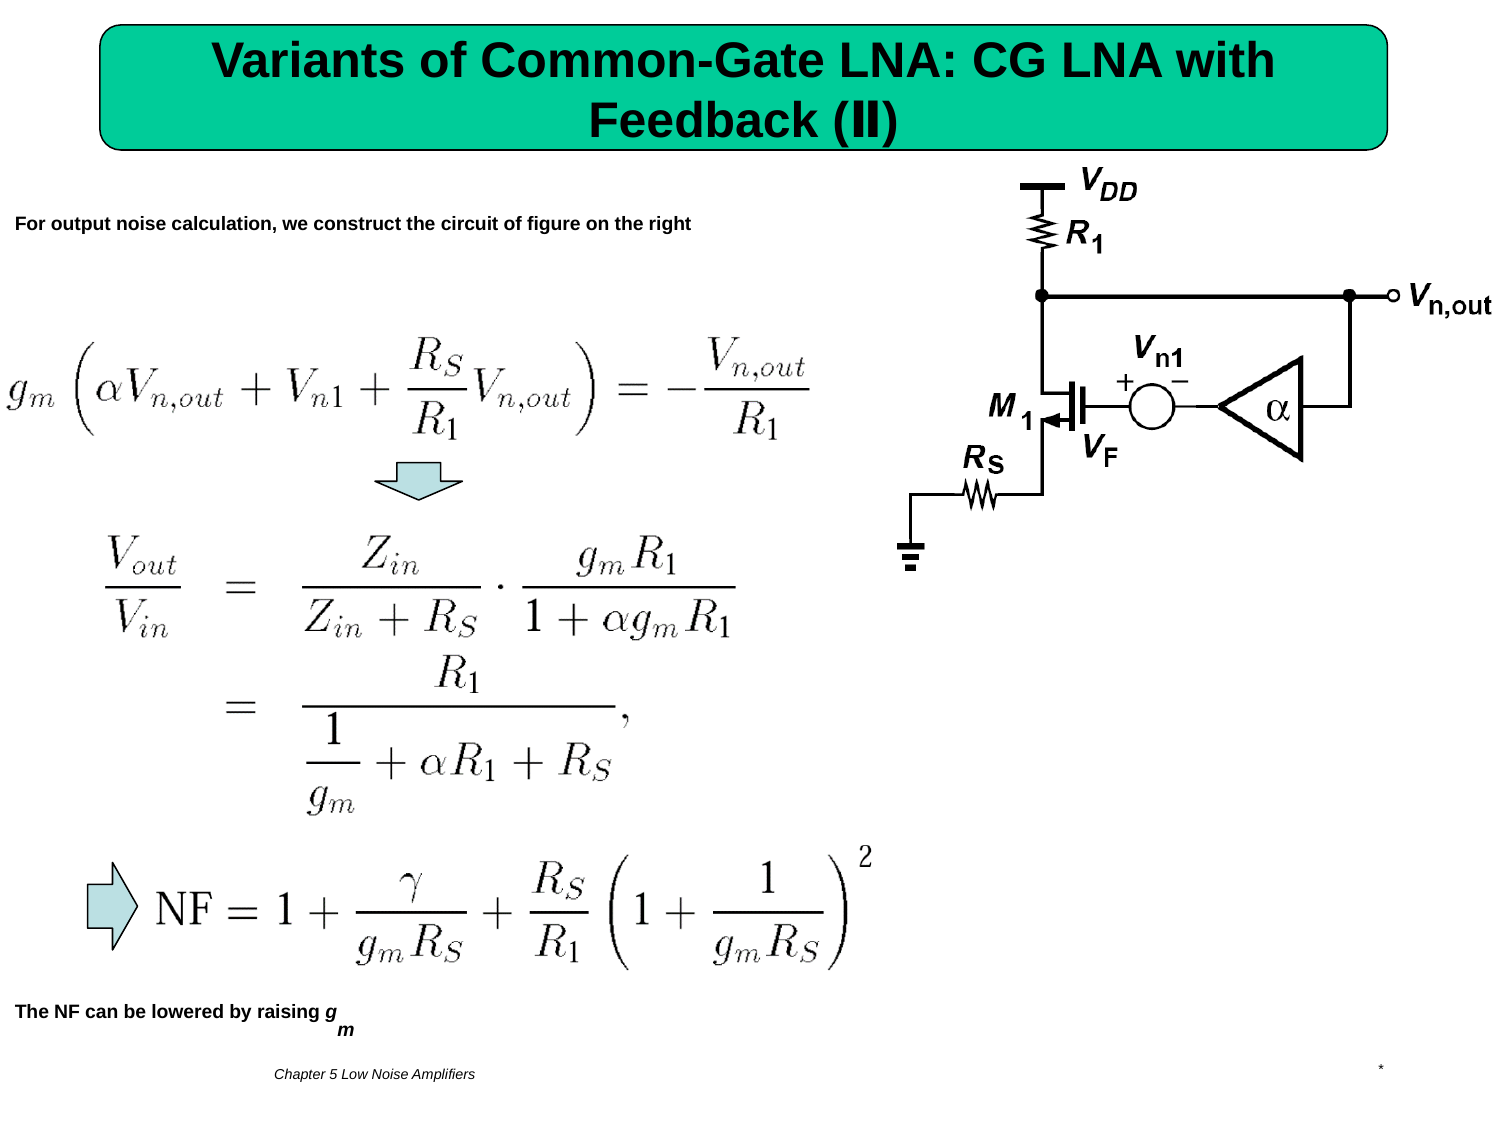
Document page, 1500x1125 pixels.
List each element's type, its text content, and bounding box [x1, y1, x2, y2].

text_box For output noise calculation, we construct the circuit of figure on the right [0, 200, 869, 300]
picture [0, 324, 813, 442]
picture [874, 162, 1500, 585]
text_box [87, 862, 138, 950]
text_box The NF can be lowered by raising gm [0, 987, 1500, 1038]
picture [99, 524, 738, 818]
picture [149, 837, 878, 979]
title Variants of Common-Gate LNA: CG LNA with Feedback (Ⅱ) [99, 24, 1388, 151]
text_box [374, 462, 463, 501]
